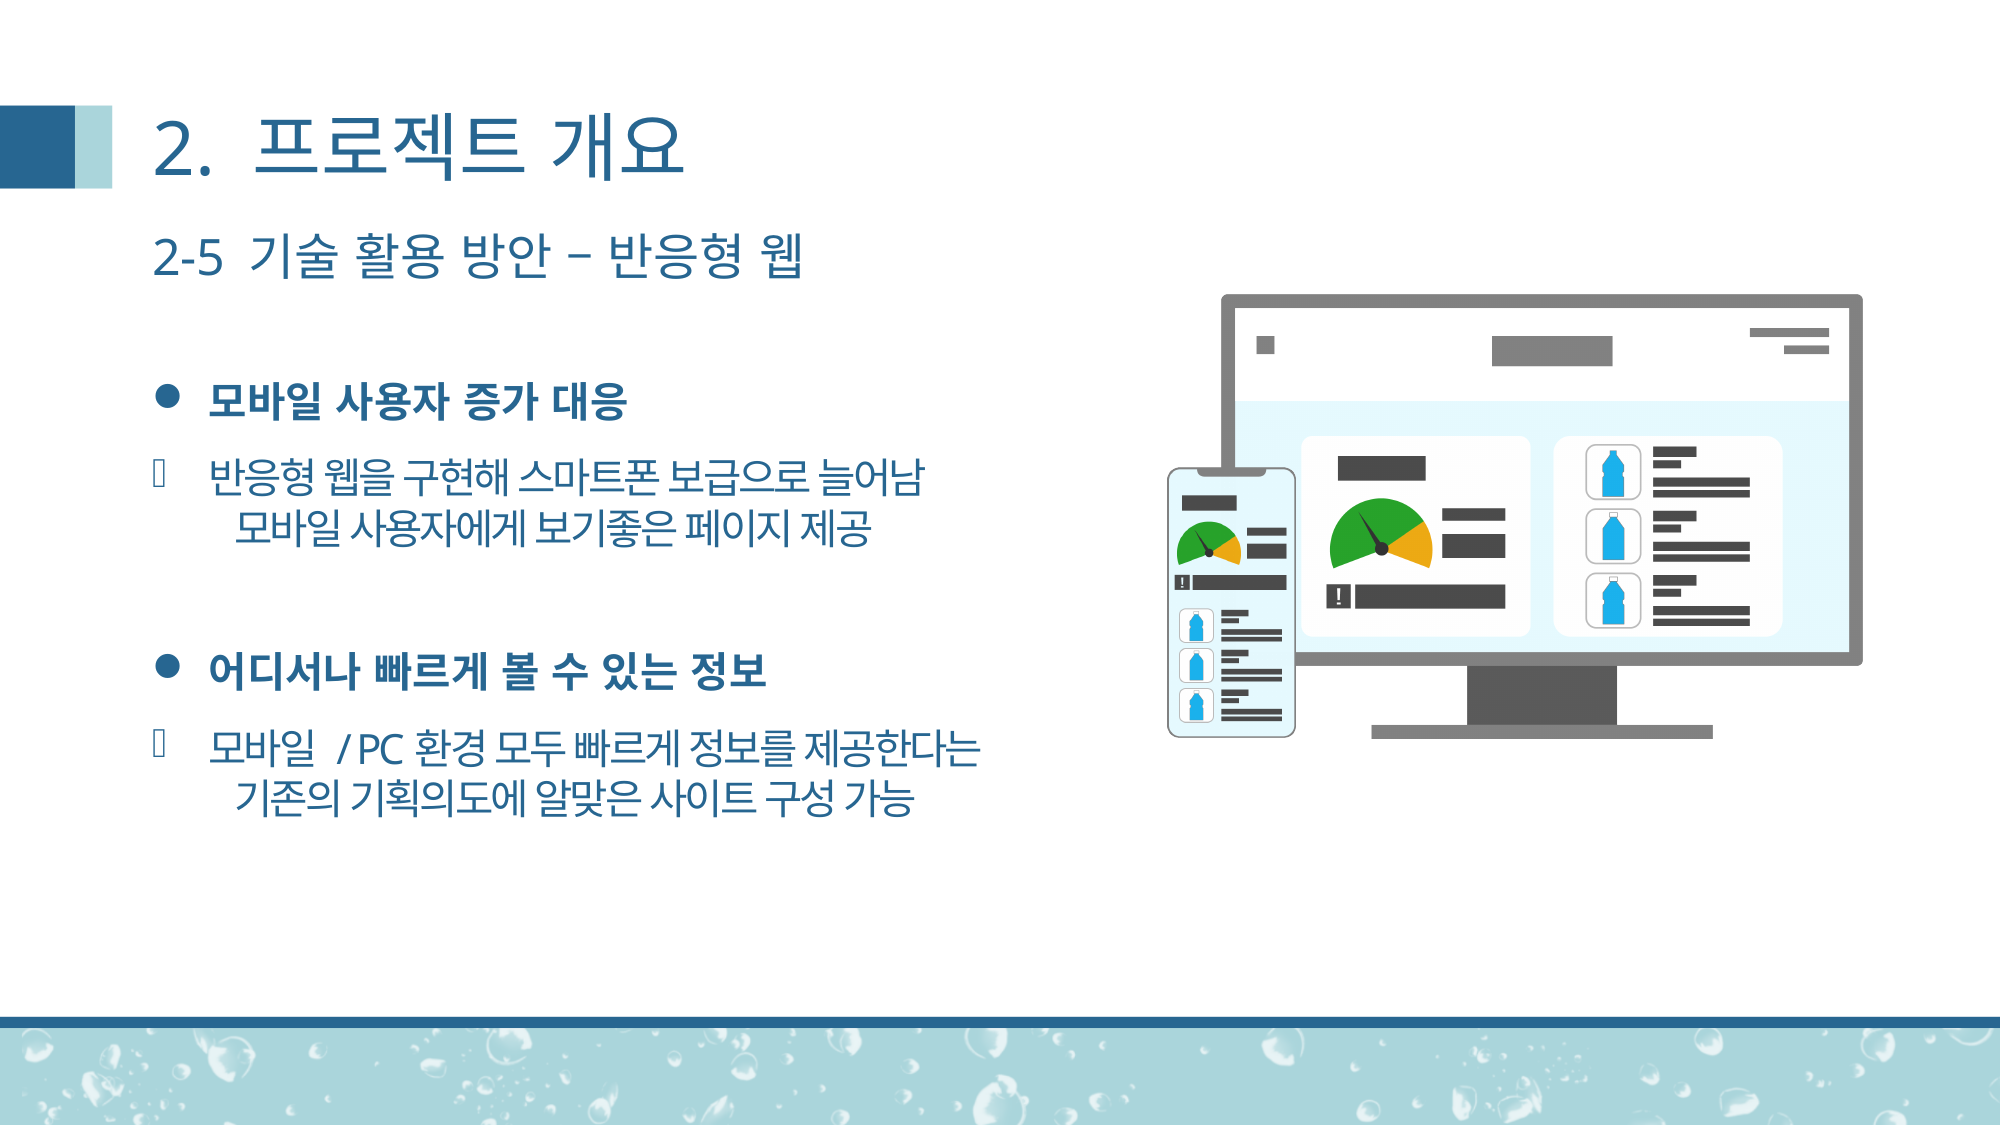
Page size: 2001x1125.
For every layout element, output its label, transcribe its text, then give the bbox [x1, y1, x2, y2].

title 2. 프로젝트 개요 [137, 100, 1863, 203]
picture [0, 0, 2000, 1125]
text_box 모바일 사용자 증가 대응 반응형 웹을 구현해 스마트폰 보급으로 늘어남 모바일 사용자에게 보기좋은 페이지 제공 [137, 368, 1196, 610]
list 2-5 기술 활용 방안 – 반응형 웹 [137, 225, 1163, 295]
text_box 어디서나 빠르게 볼 수 있는 정보 모바일 / PC환경 모두 빠르게 정보를 제공한다는 기존의 기획의도에 알맞은 사이트 구성 가능 [137, 638, 1196, 830]
